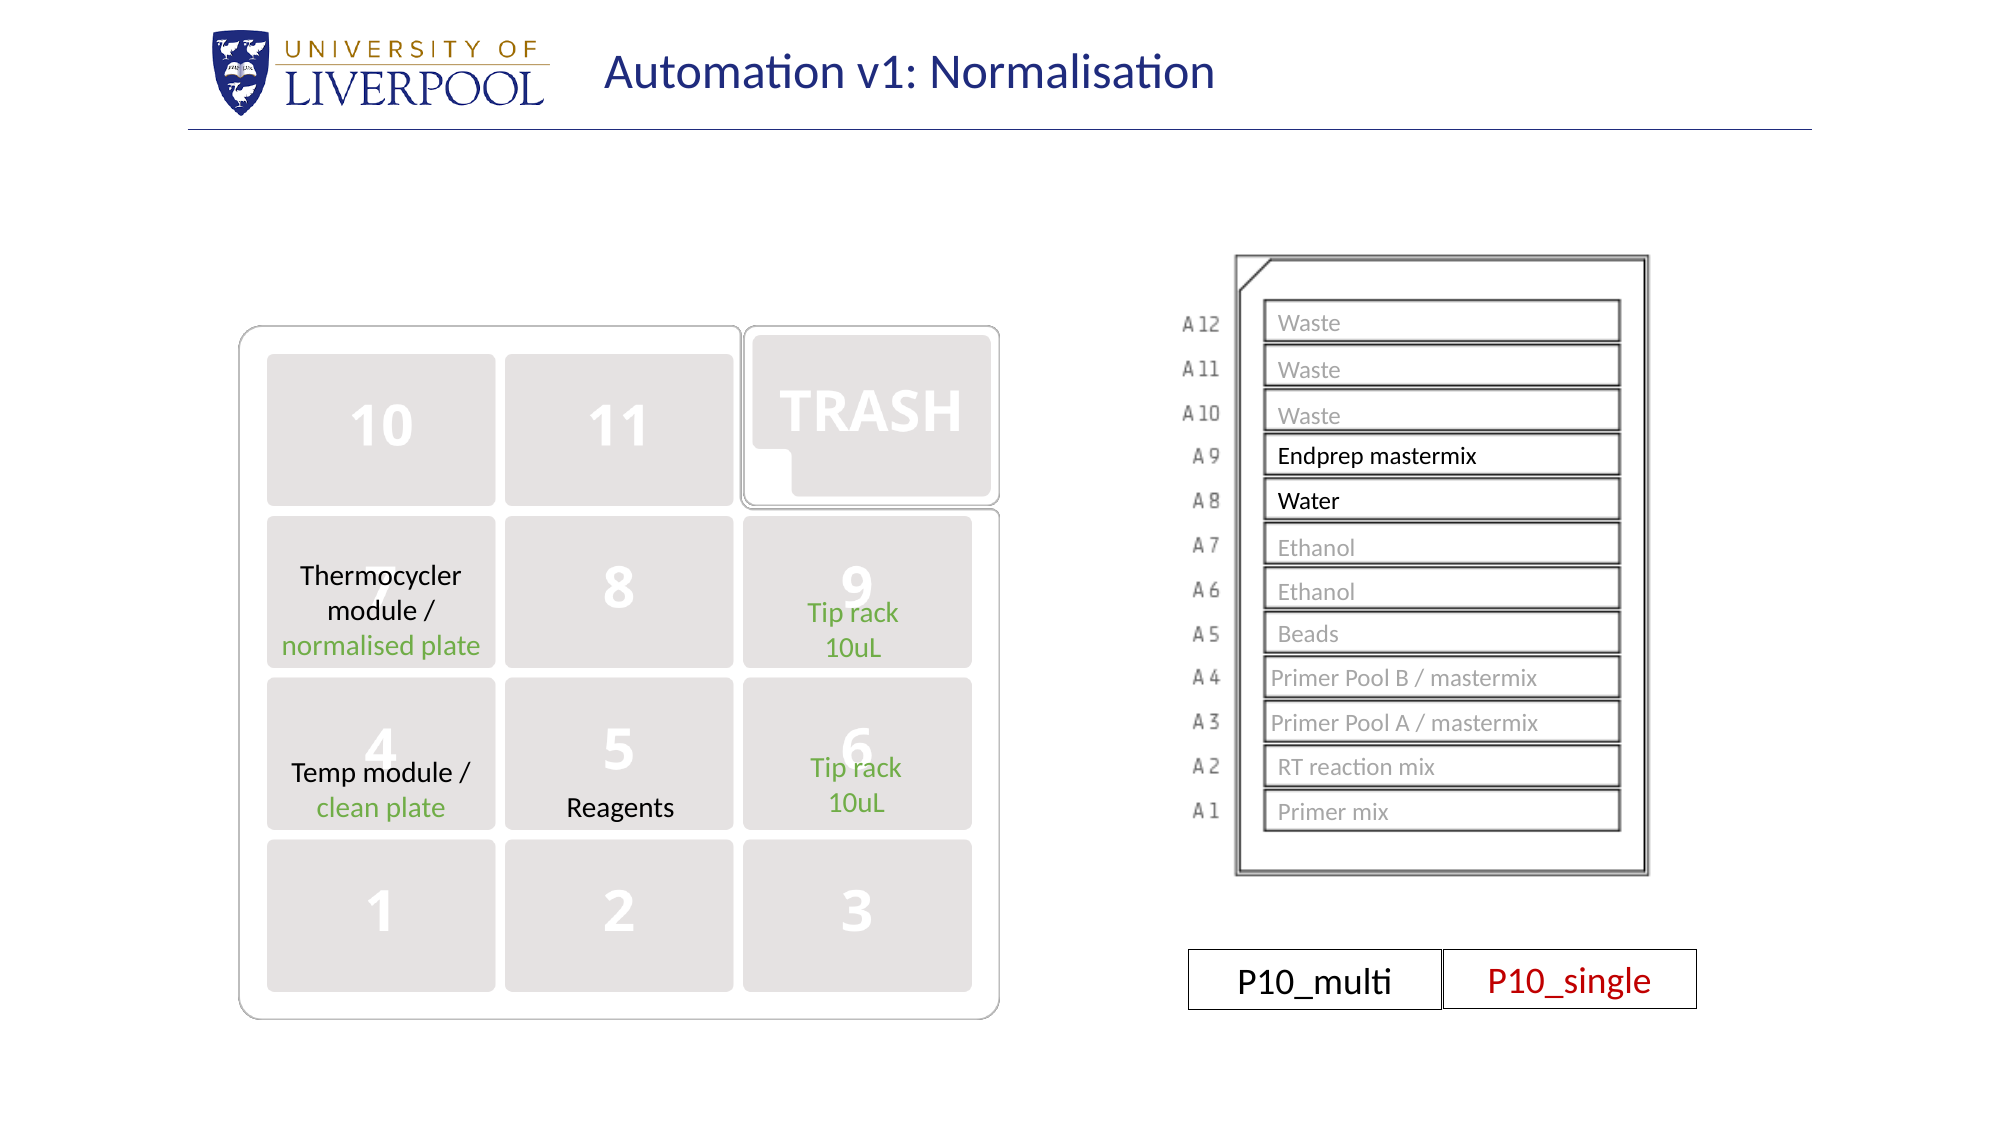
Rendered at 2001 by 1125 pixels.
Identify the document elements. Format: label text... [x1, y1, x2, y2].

text_box P10_multi [1188, 949, 1442, 1010]
text_box Automation v1: Normalisation [589, 30, 1788, 106]
text_box P10_single [1443, 949, 1697, 1009]
picture [1144, 231, 1702, 916]
picture [238, 325, 1001, 1020]
picture [212, 30, 550, 116]
